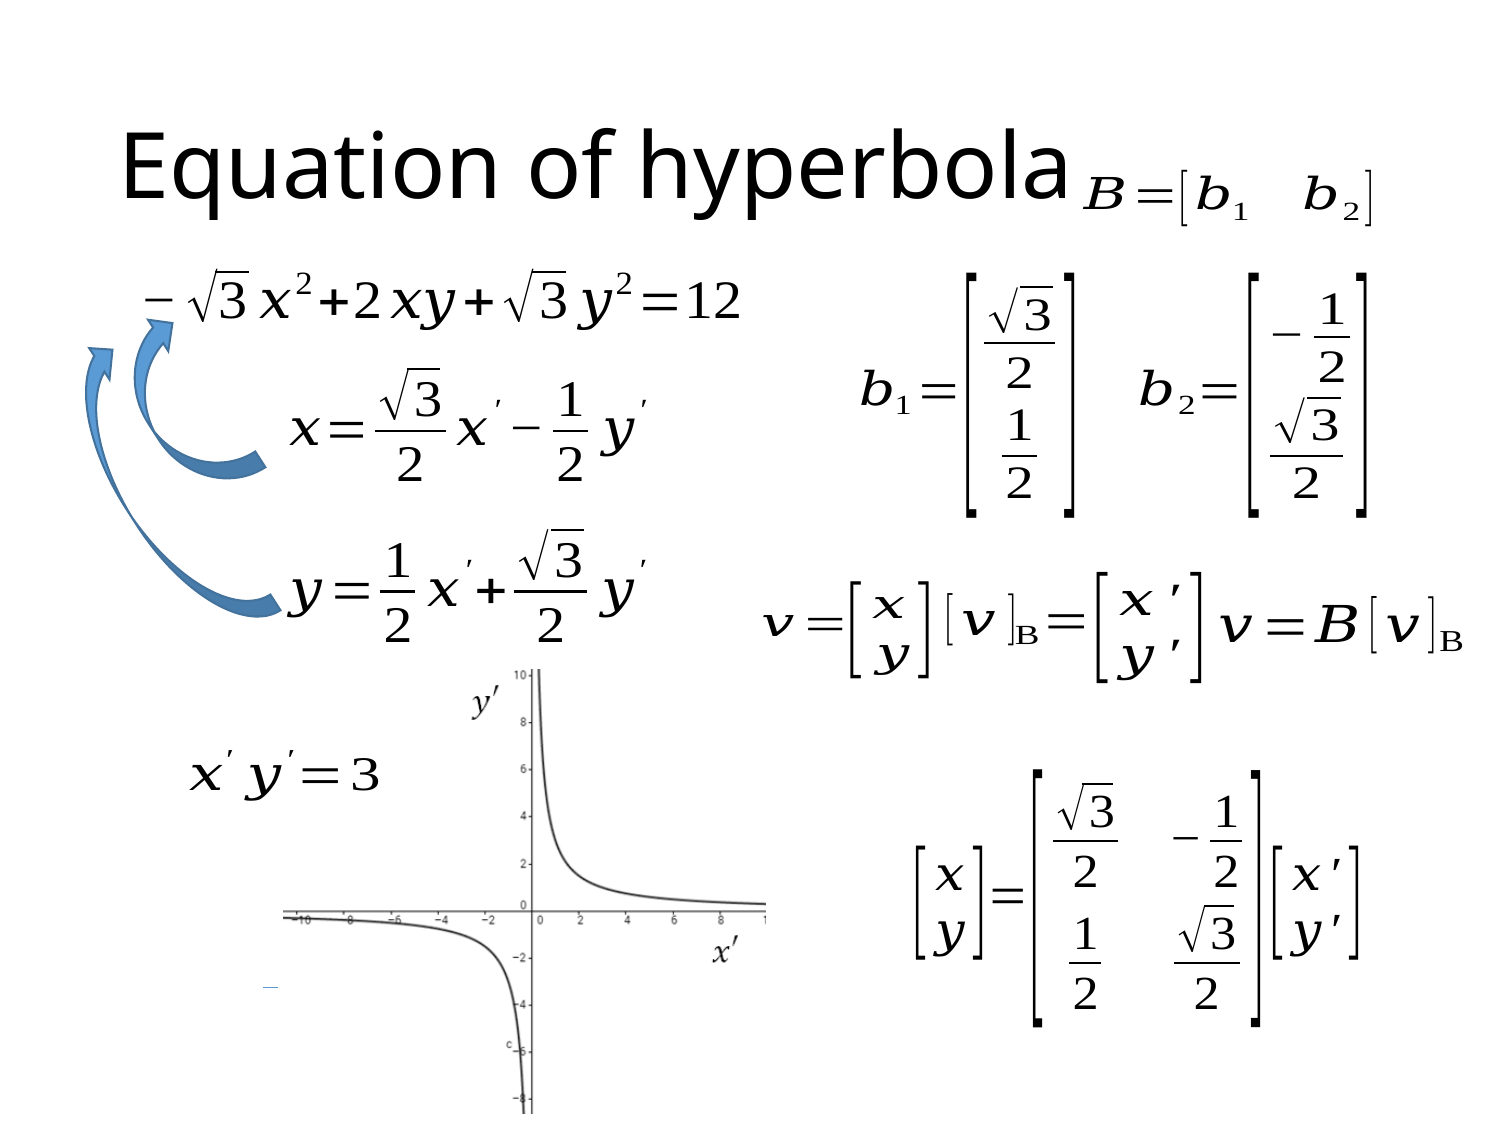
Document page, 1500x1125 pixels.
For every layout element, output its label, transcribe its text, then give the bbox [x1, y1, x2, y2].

title Equation of hyperbola [103, 59, 1397, 278]
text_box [761, 568, 1464, 685]
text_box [185, 669, 766, 1114]
text_box [133, 318, 267, 480]
text_box [85, 346, 282, 618]
